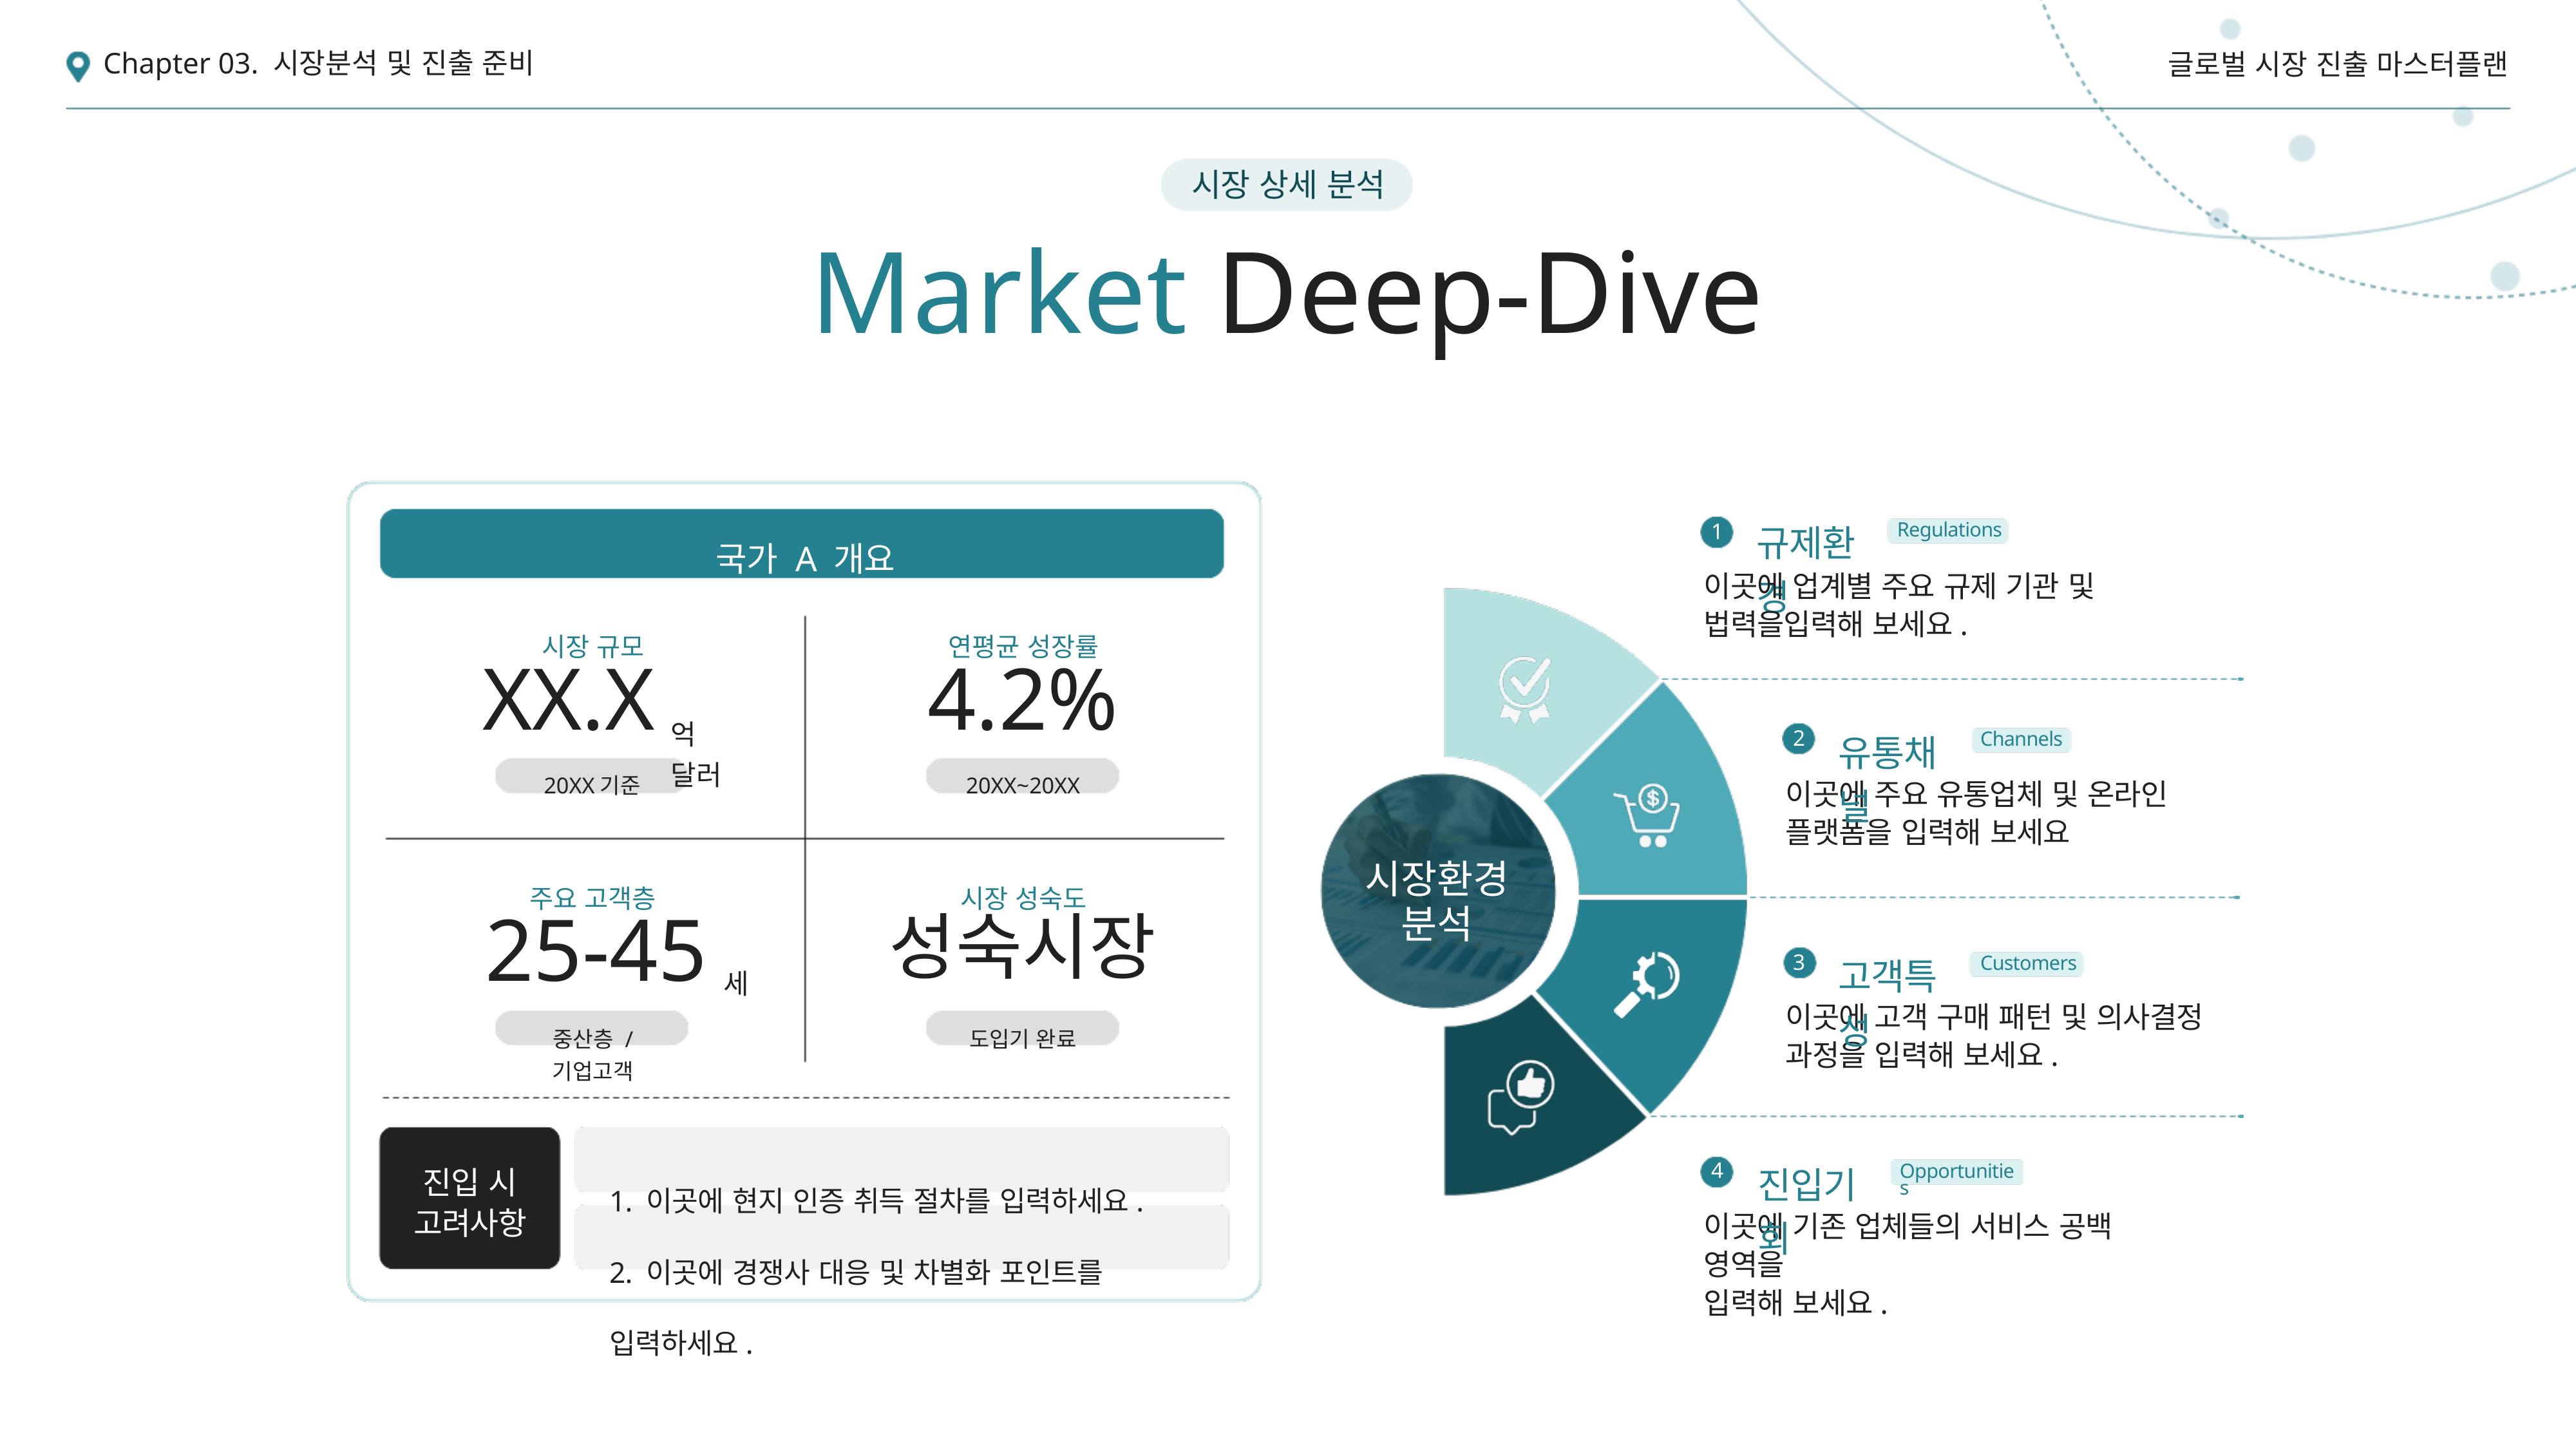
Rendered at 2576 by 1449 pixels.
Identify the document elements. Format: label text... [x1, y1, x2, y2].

picture [1320, 587, 2244, 1198]
picture [1159, 158, 1416, 213]
picture [346, 480, 1264, 1305]
picture [64, 0, 2576, 340]
picture [1968, 951, 2085, 978]
picture [1971, 726, 2073, 755]
text_box 진입기회 [1751, 1147, 1893, 1198]
text_box 고객특성 [1828, 939, 1970, 990]
text_box 이곳에 업계별 주요 규제 기관 및 법력을입력해 보세요. [1703, 564, 2174, 644]
text_box 규제환경 [1747, 506, 1893, 557]
text_box Market Deep-Dive [657, 221, 1917, 380]
text_box Chapter 03. 시장분석 및 진출 준비 [103, 44, 603, 85]
picture [1889, 1159, 2026, 1186]
text_box 이곳에 고객 구매 패턴 및 의사결정 과정을 입력해 보세요. [1785, 994, 2238, 1075]
text_box 유통채널 [1828, 715, 1970, 766]
picture [1886, 517, 2011, 545]
text_box 이곳에 기존 업체들의 서비스 공백 영역을 입력해 보세요. [1703, 1203, 2174, 1284]
picture [65, 49, 91, 85]
picture [1781, 721, 1817, 757]
text_box 이곳에 주요 유통업체 및 온라인 플랫폼을 입력해 보세요 [1785, 771, 2238, 852]
picture [1783, 945, 1819, 981]
picture [1700, 515, 1735, 551]
